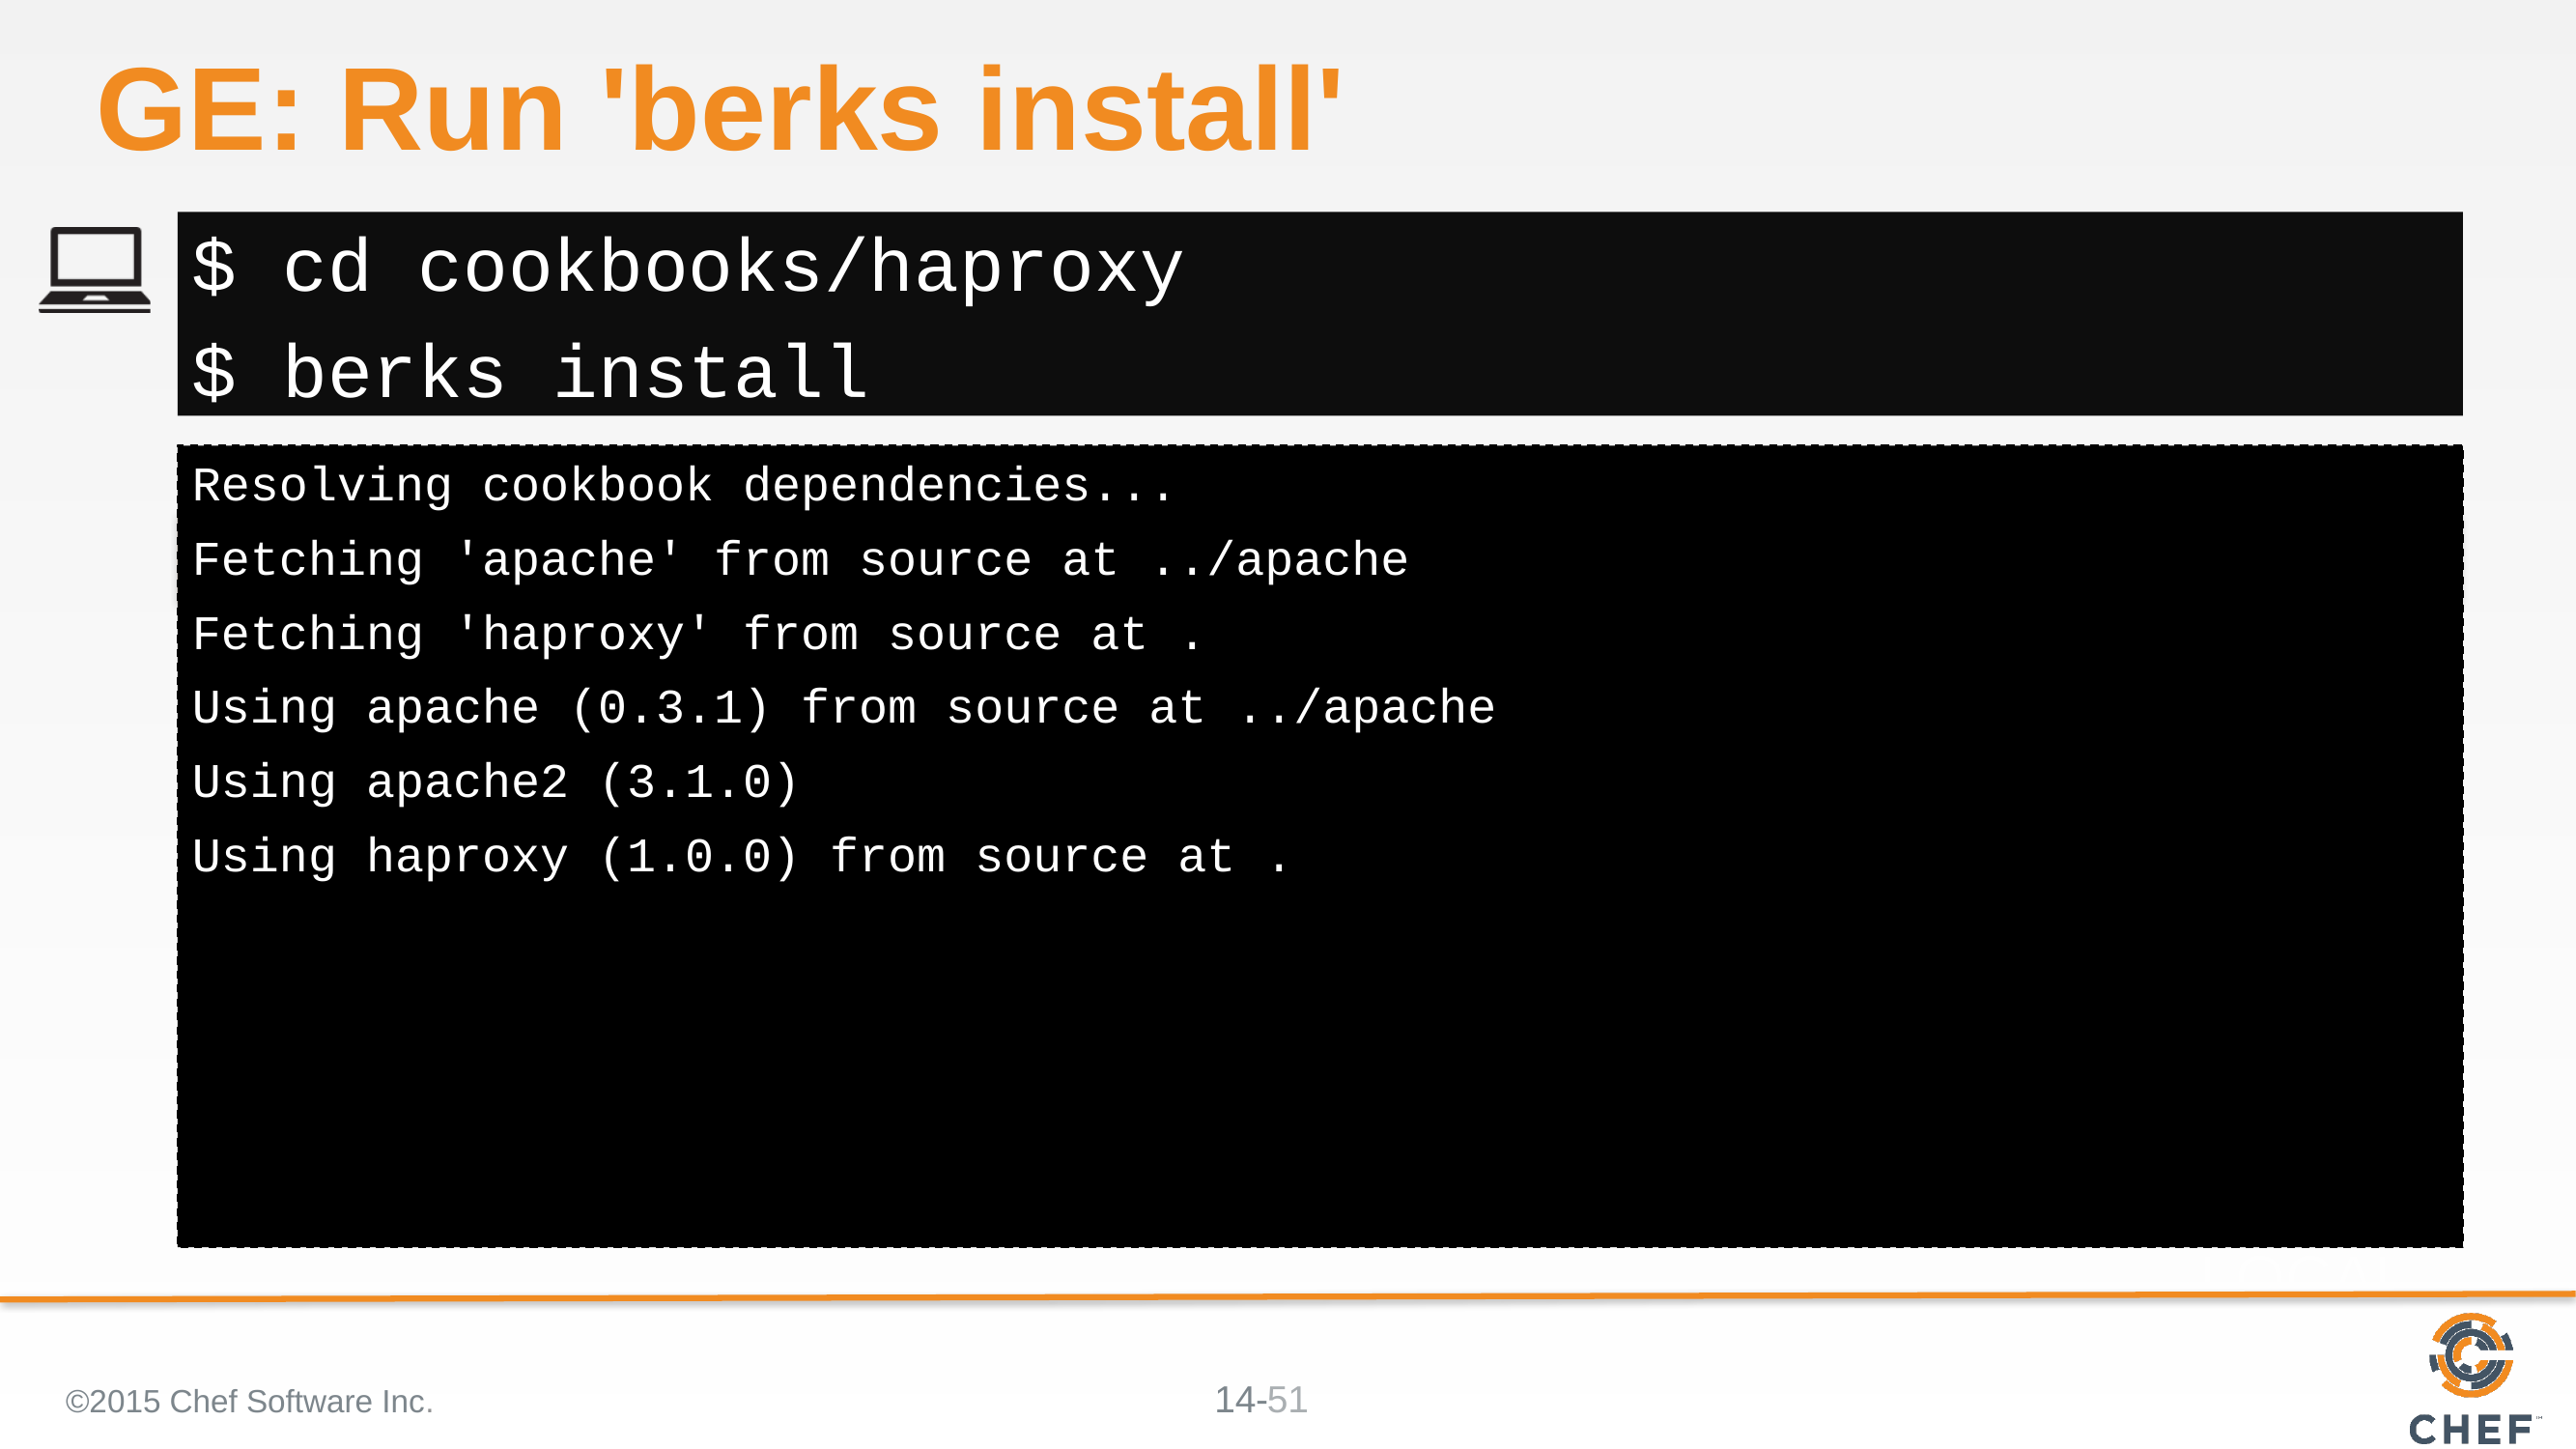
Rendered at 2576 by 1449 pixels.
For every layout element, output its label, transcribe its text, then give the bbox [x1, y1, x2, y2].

footer ©2015 Chef Software Inc. [51, 1359, 952, 1440]
slide_number 51 [998, 1359, 1578, 1437]
list $ cd cookbooks/haproxy $ berks install [177, 212, 2463, 416]
picture [2399, 1297, 2550, 1449]
title GE: Run 'berks install' [96, 48, 2463, 180]
list Resolving cookbook dependencies... Fetching 'apache' from source at ../apache Fetching 'haproxy' from source at . Using apache (0.3.1) from source at ../apache Using apache2 (3.1.0) Using haproxy (1.0.0) from source at . [177, 444, 2464, 1248]
